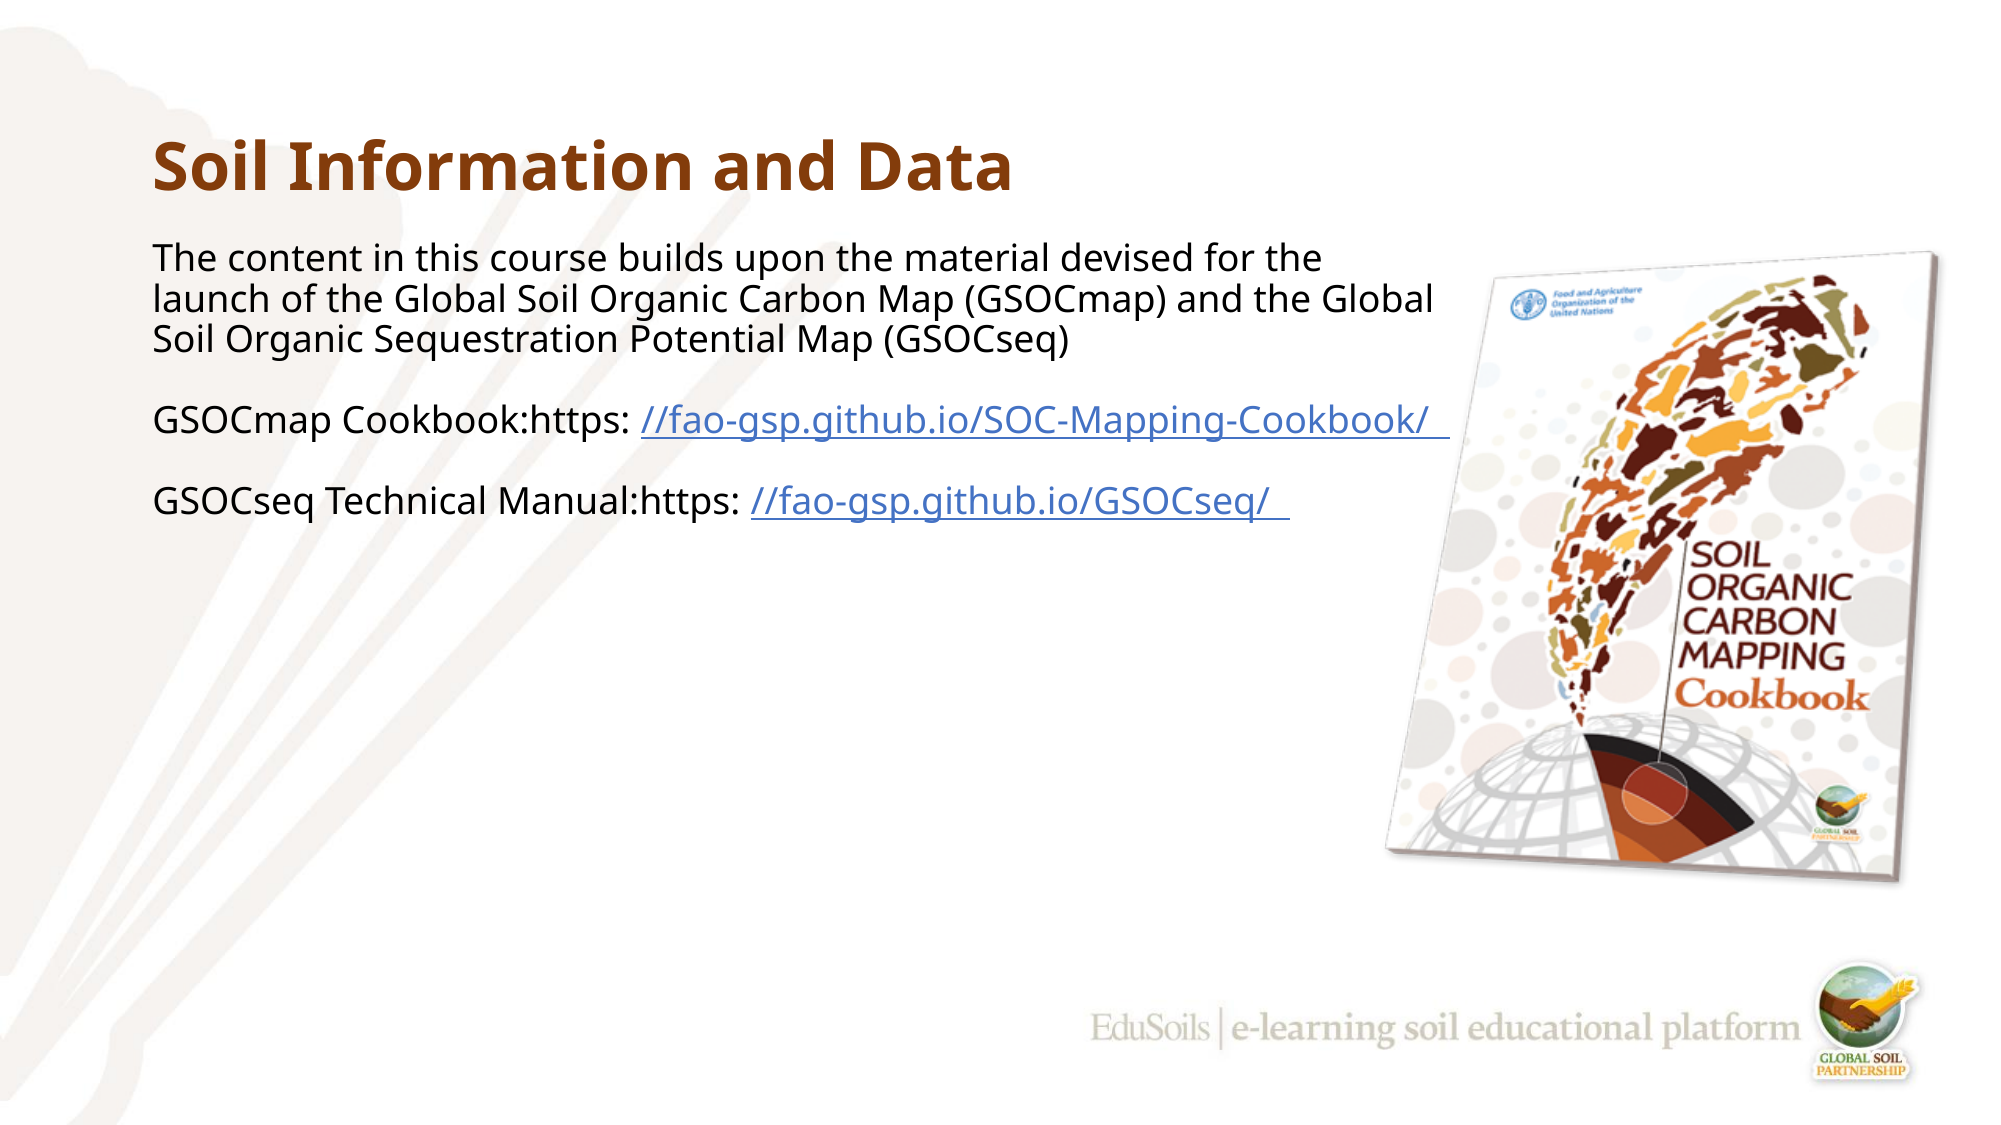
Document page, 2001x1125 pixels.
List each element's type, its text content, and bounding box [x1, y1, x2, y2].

picture [0, 0, 2001, 1125]
list The content in this course builds upon the material devised for the launch of the Global Soil Organic Carbon Map (GSOCmap) and the Global Soil Organic Sequestration Potential Map (GSOCseq) GSOCmap Cookbook:https: //fao-gsp.github.io/SOC-Mapping-Cookbook/ GSOCseq Technical Manual:https: //fao-gsp.github.io/GSOCseq/ [137, 232, 1468, 1014]
title Soil Information and Data [137, 59, 1863, 246]
